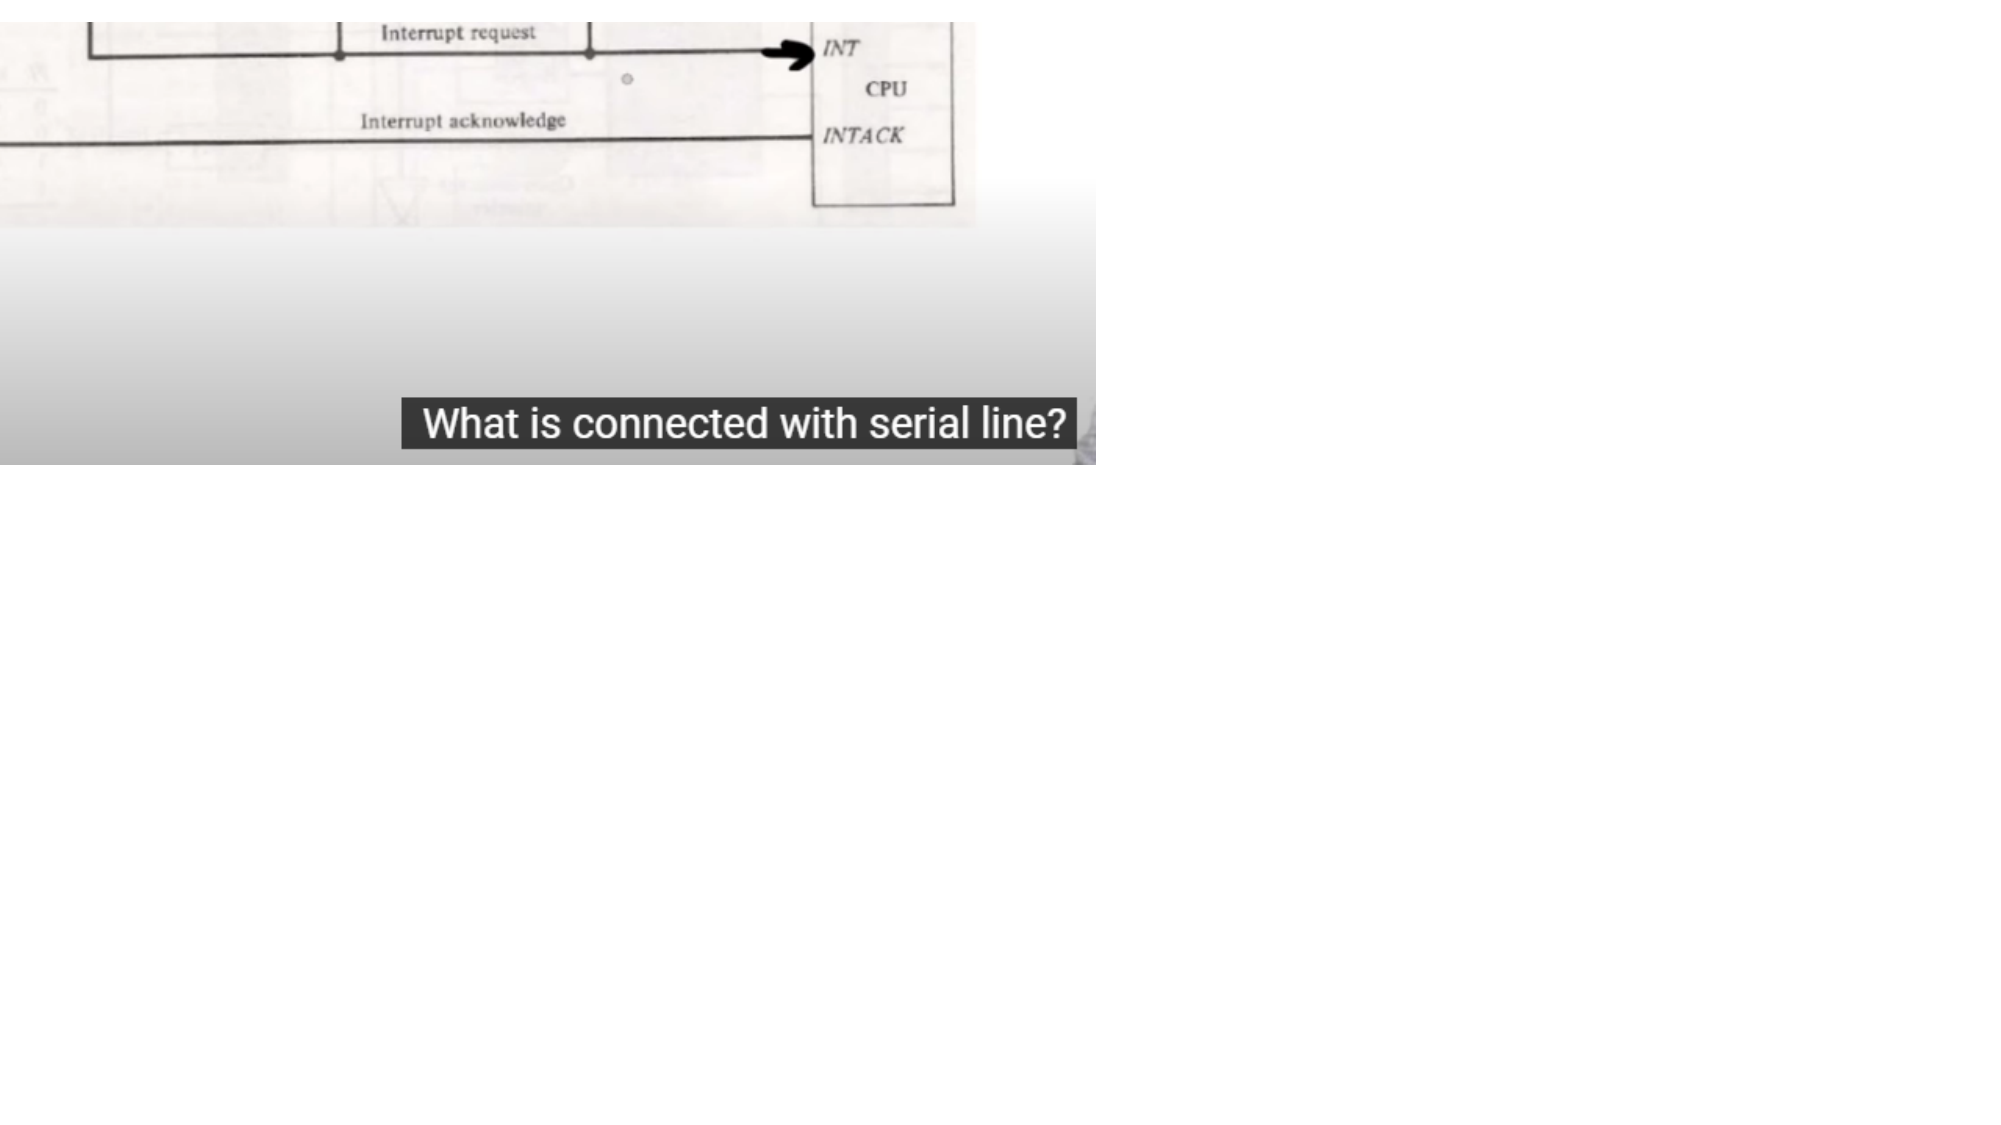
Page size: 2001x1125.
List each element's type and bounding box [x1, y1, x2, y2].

picture [0, 22, 1096, 465]
